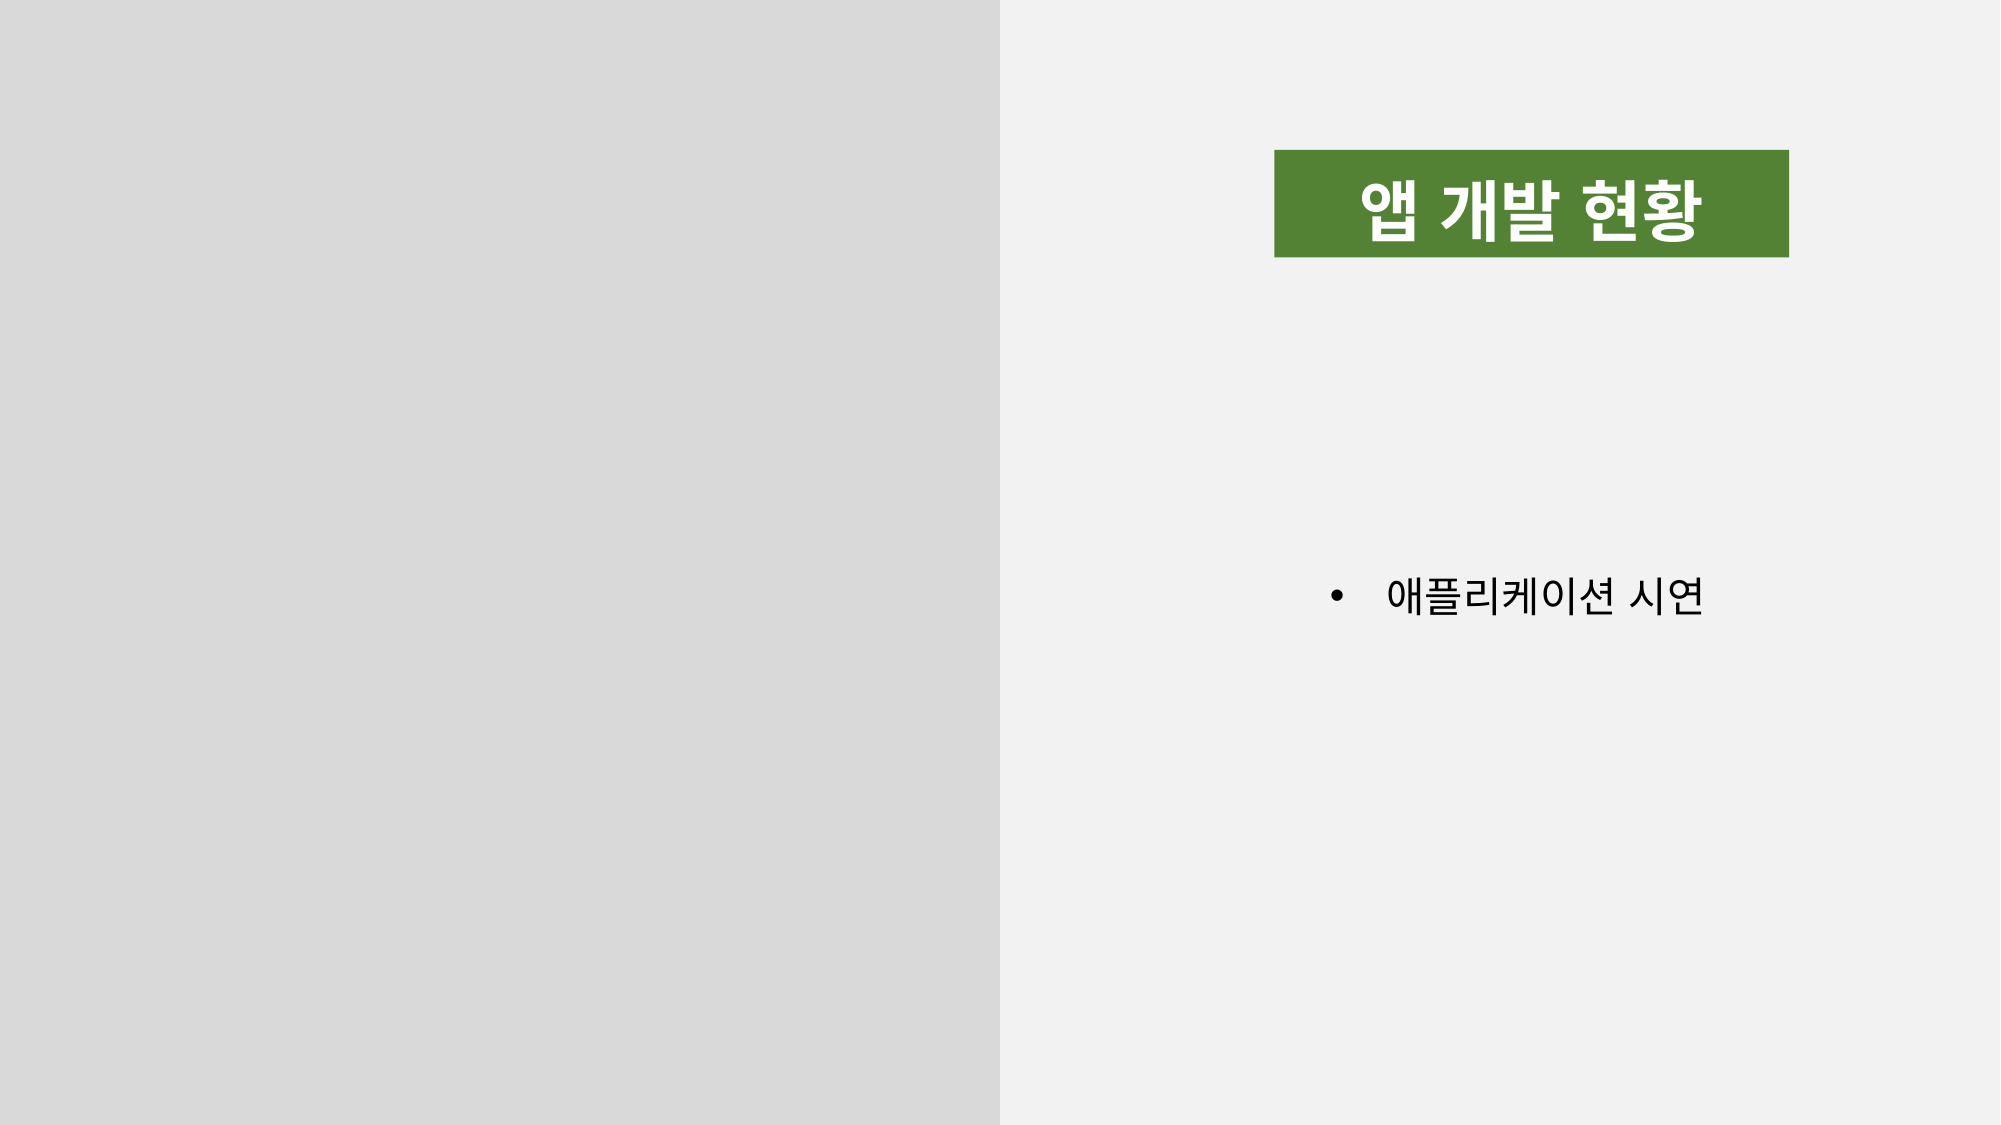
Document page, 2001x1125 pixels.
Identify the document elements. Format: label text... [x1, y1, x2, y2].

text_box 애플리케이션 시연 [1315, 563, 2000, 629]
text_box [0, 0, 1001, 1125]
text_box 앱 개발 현황 [1273, 149, 1790, 258]
